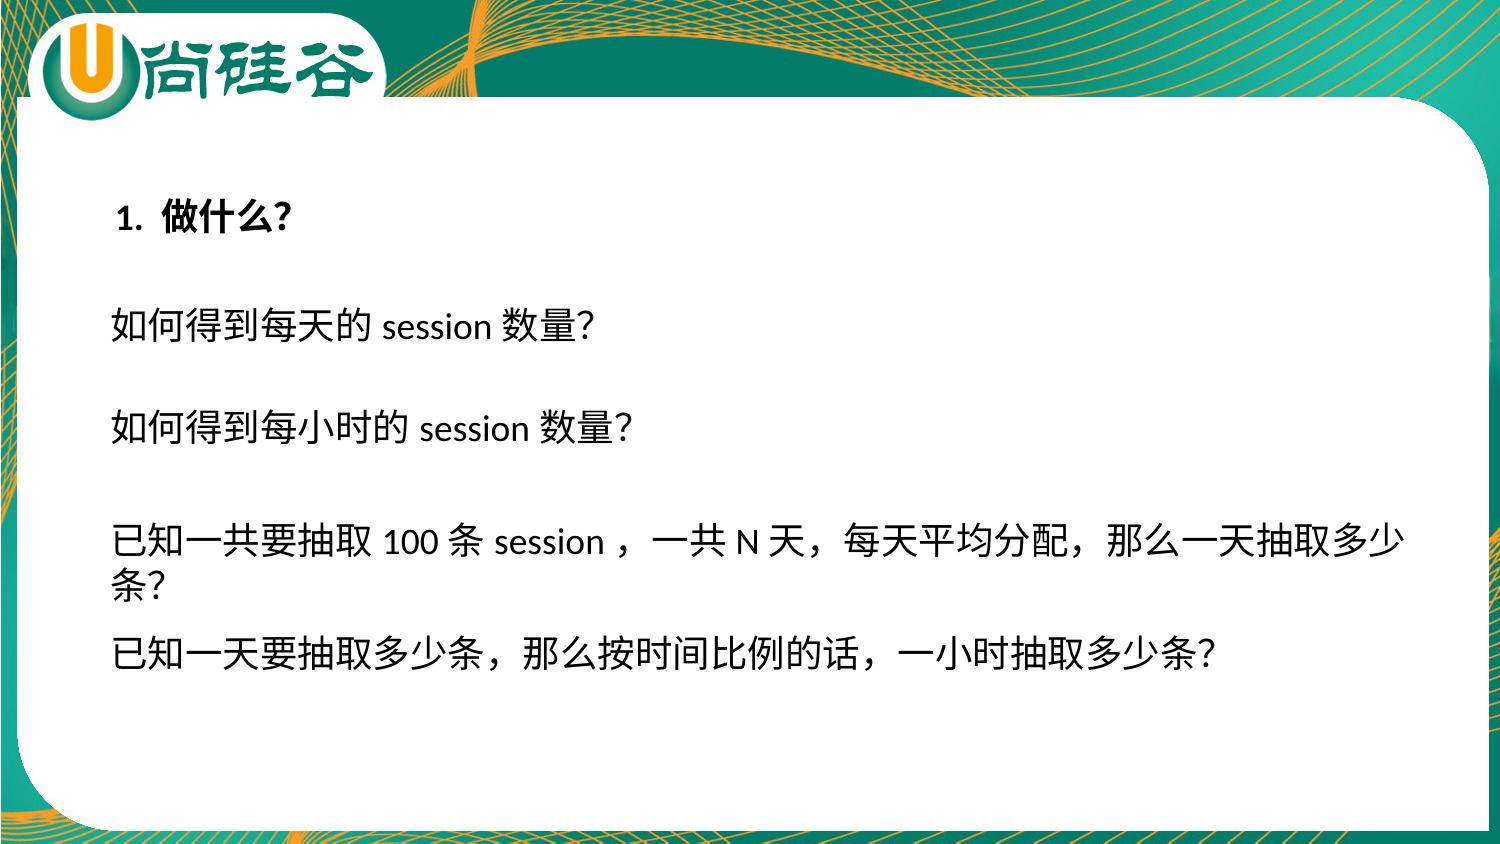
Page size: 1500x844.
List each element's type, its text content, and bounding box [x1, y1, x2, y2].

text_box 1. 做什么？ [100, 185, 313, 246]
text_box 如何得到每天的session数量？ [95, 294, 639, 355]
text_box 如何得到每小时的session数量？ [95, 396, 663, 457]
text_box 已知一天要抽取多少条，那么按时间比例的话，一小时抽取多少条？ [95, 622, 1454, 683]
text_box 已知一共要抽取100条session，一共N天，每天平均分配，那么一天抽取多少条？ [95, 509, 1454, 615]
picture [0, 0, 1500, 844]
